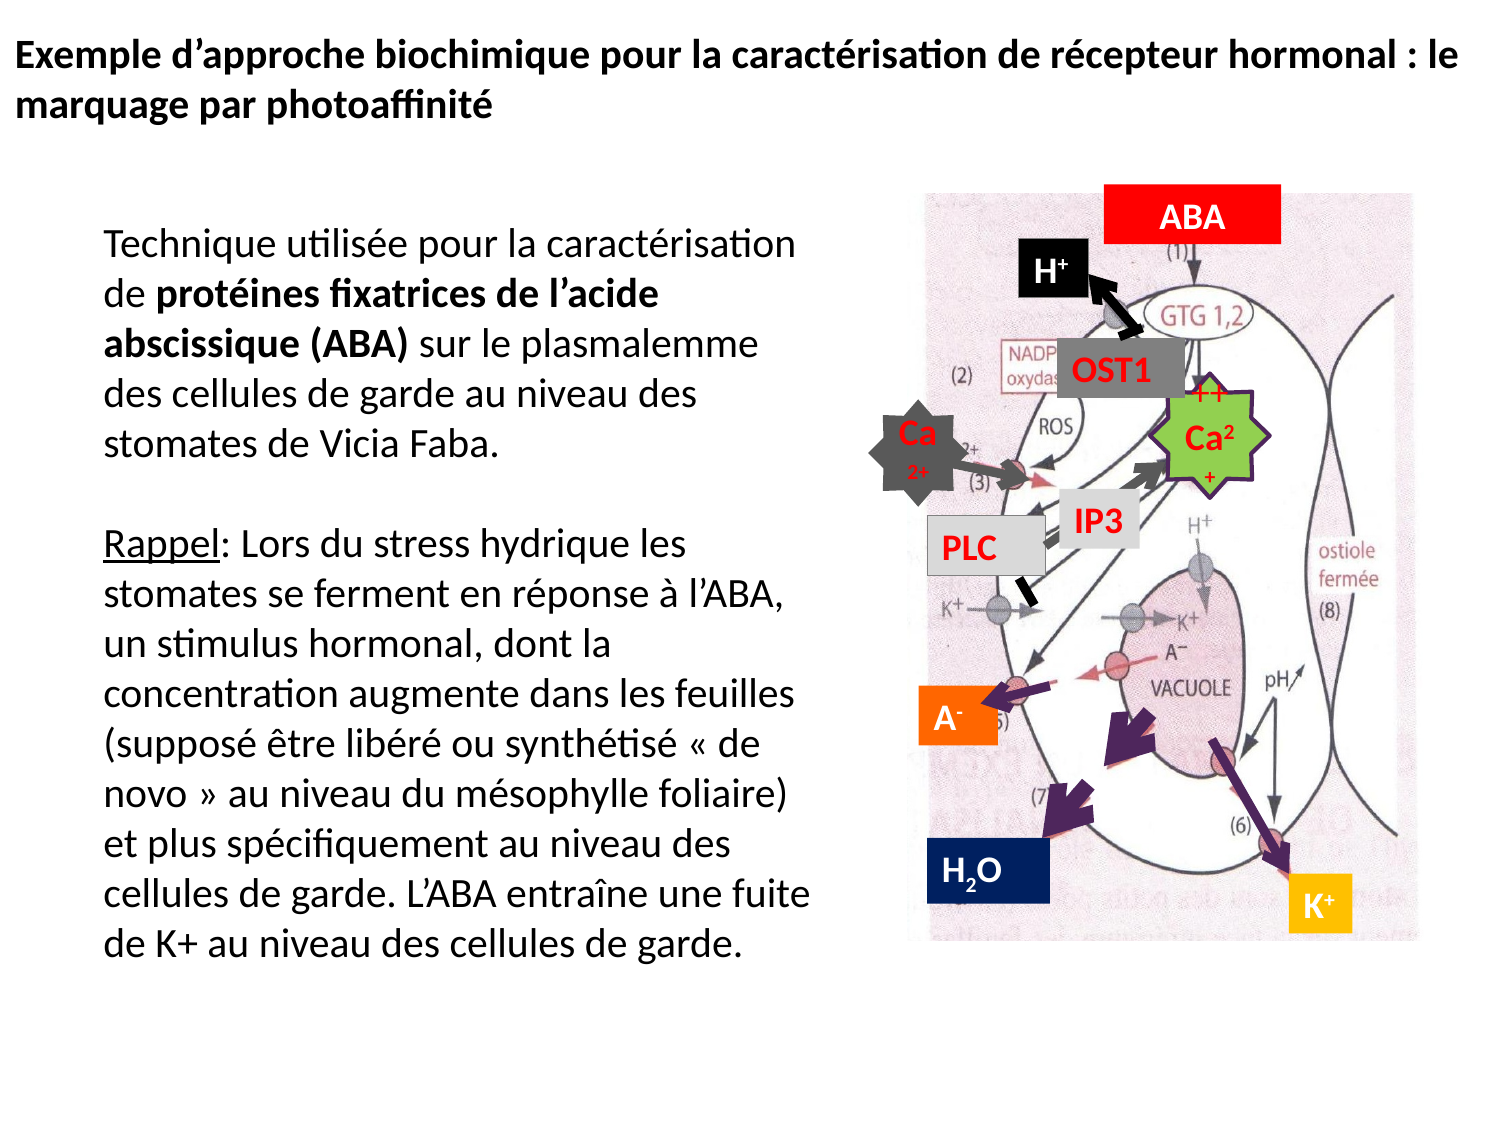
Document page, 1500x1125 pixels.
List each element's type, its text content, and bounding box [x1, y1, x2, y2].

text_box Technique utilisée pour la caractérisation de protéines fixatrices de l’acide abscissique (ABA) sur le plasmalemme des cellules de garde au niveau des stomates de Vicia Faba. Rappel: Lors du stress hydrique les stomates se ferment en réponse à l’ABA, un stimulus hormonal, dont la concentration augmente dans les feuilles (supposé être libéré ou synthétisé « de novo » au niveau du mésophylle foliaire) et plus spécifiquement au niveau des cellules de garde. L’ABA entraîne une fuite de K+ au niveau des cellules de garde. [88, 208, 833, 1024]
text_box Exemple d’approche biochimique pour la caractérisation de récepteur hormonal : le marquage par photoaffinité [0, 19, 1500, 134]
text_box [867, 184, 1424, 941]
